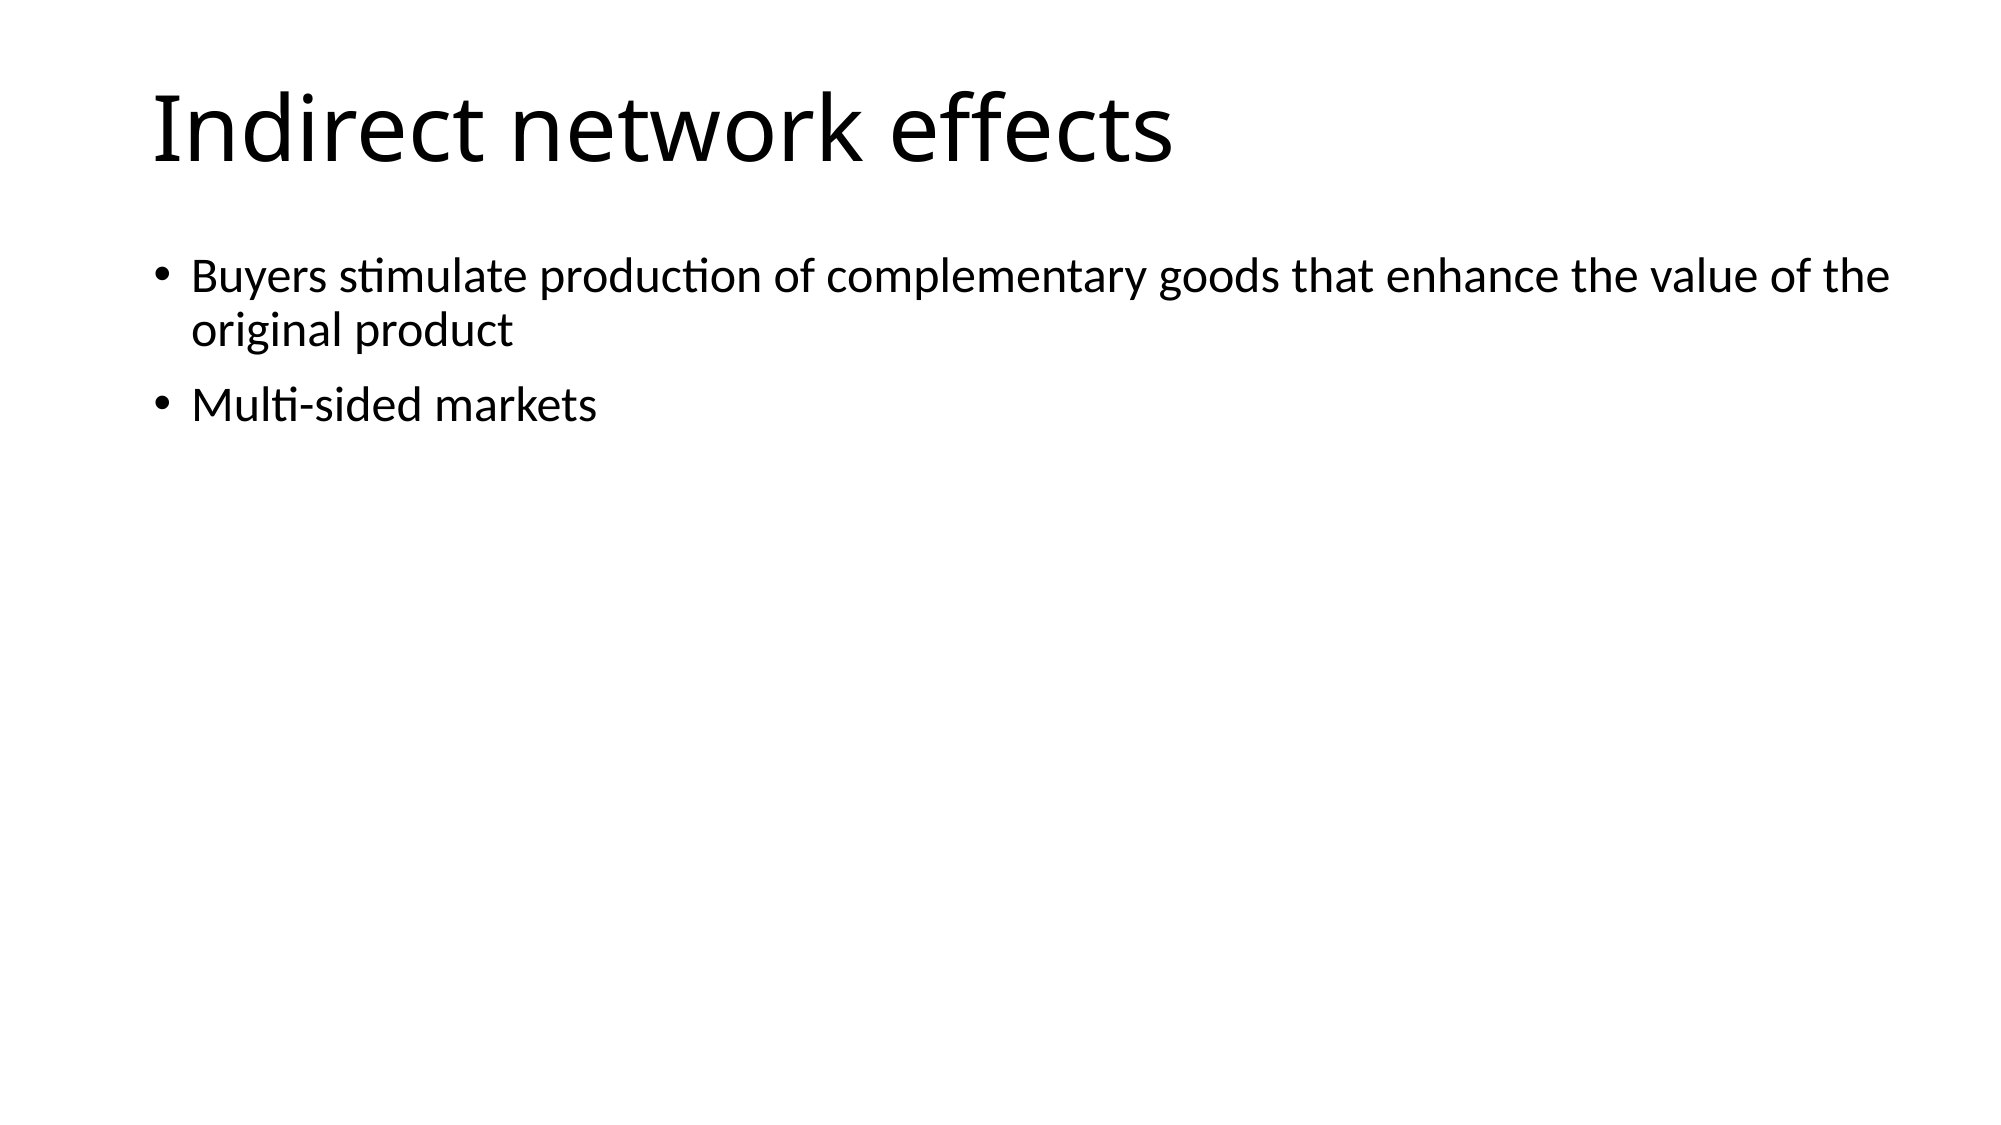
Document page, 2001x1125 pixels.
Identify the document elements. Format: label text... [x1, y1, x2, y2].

text_box Indirect network effects [137, 23, 1863, 241]
list Buyers stimulate production of complementary goods that enhance the value of the original product Multi-sided markets [138, 241, 1926, 1101]
